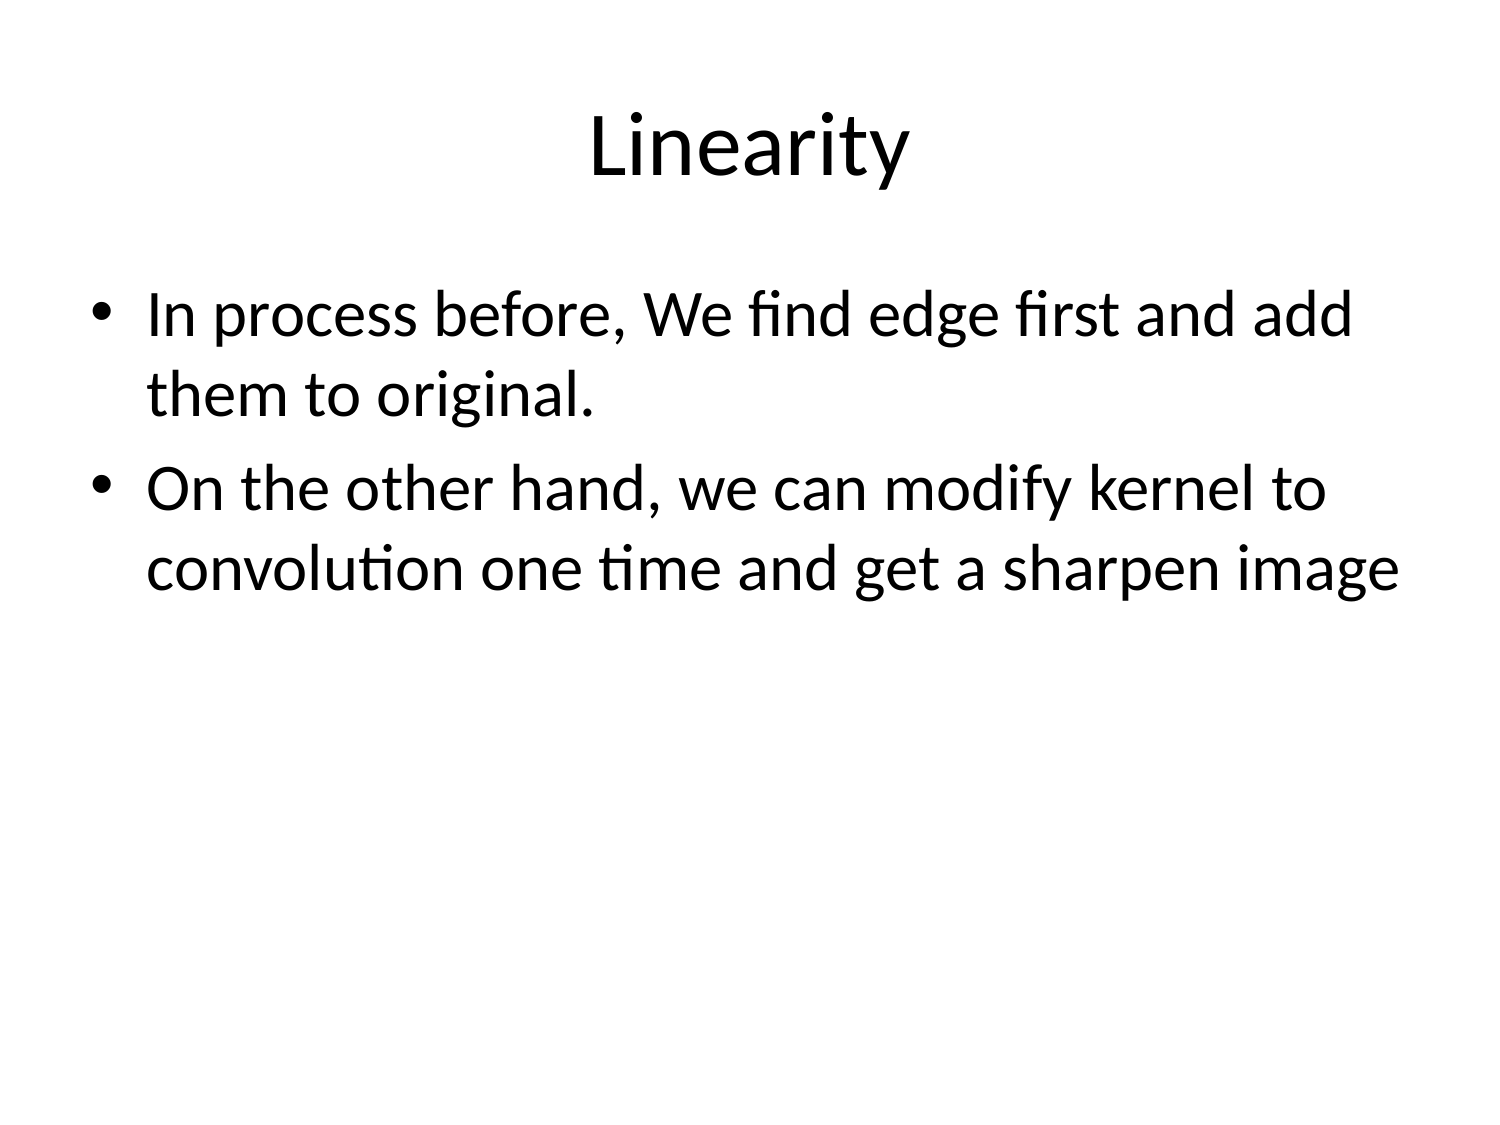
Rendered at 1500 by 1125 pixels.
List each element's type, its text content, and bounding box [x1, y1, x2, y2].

title Linearity [75, 45, 1425, 233]
list In process before, We find edge first and add them to original. On the other hand, we can modify kernel to convolution one time and get a sharpen image [75, 262, 1425, 1005]
